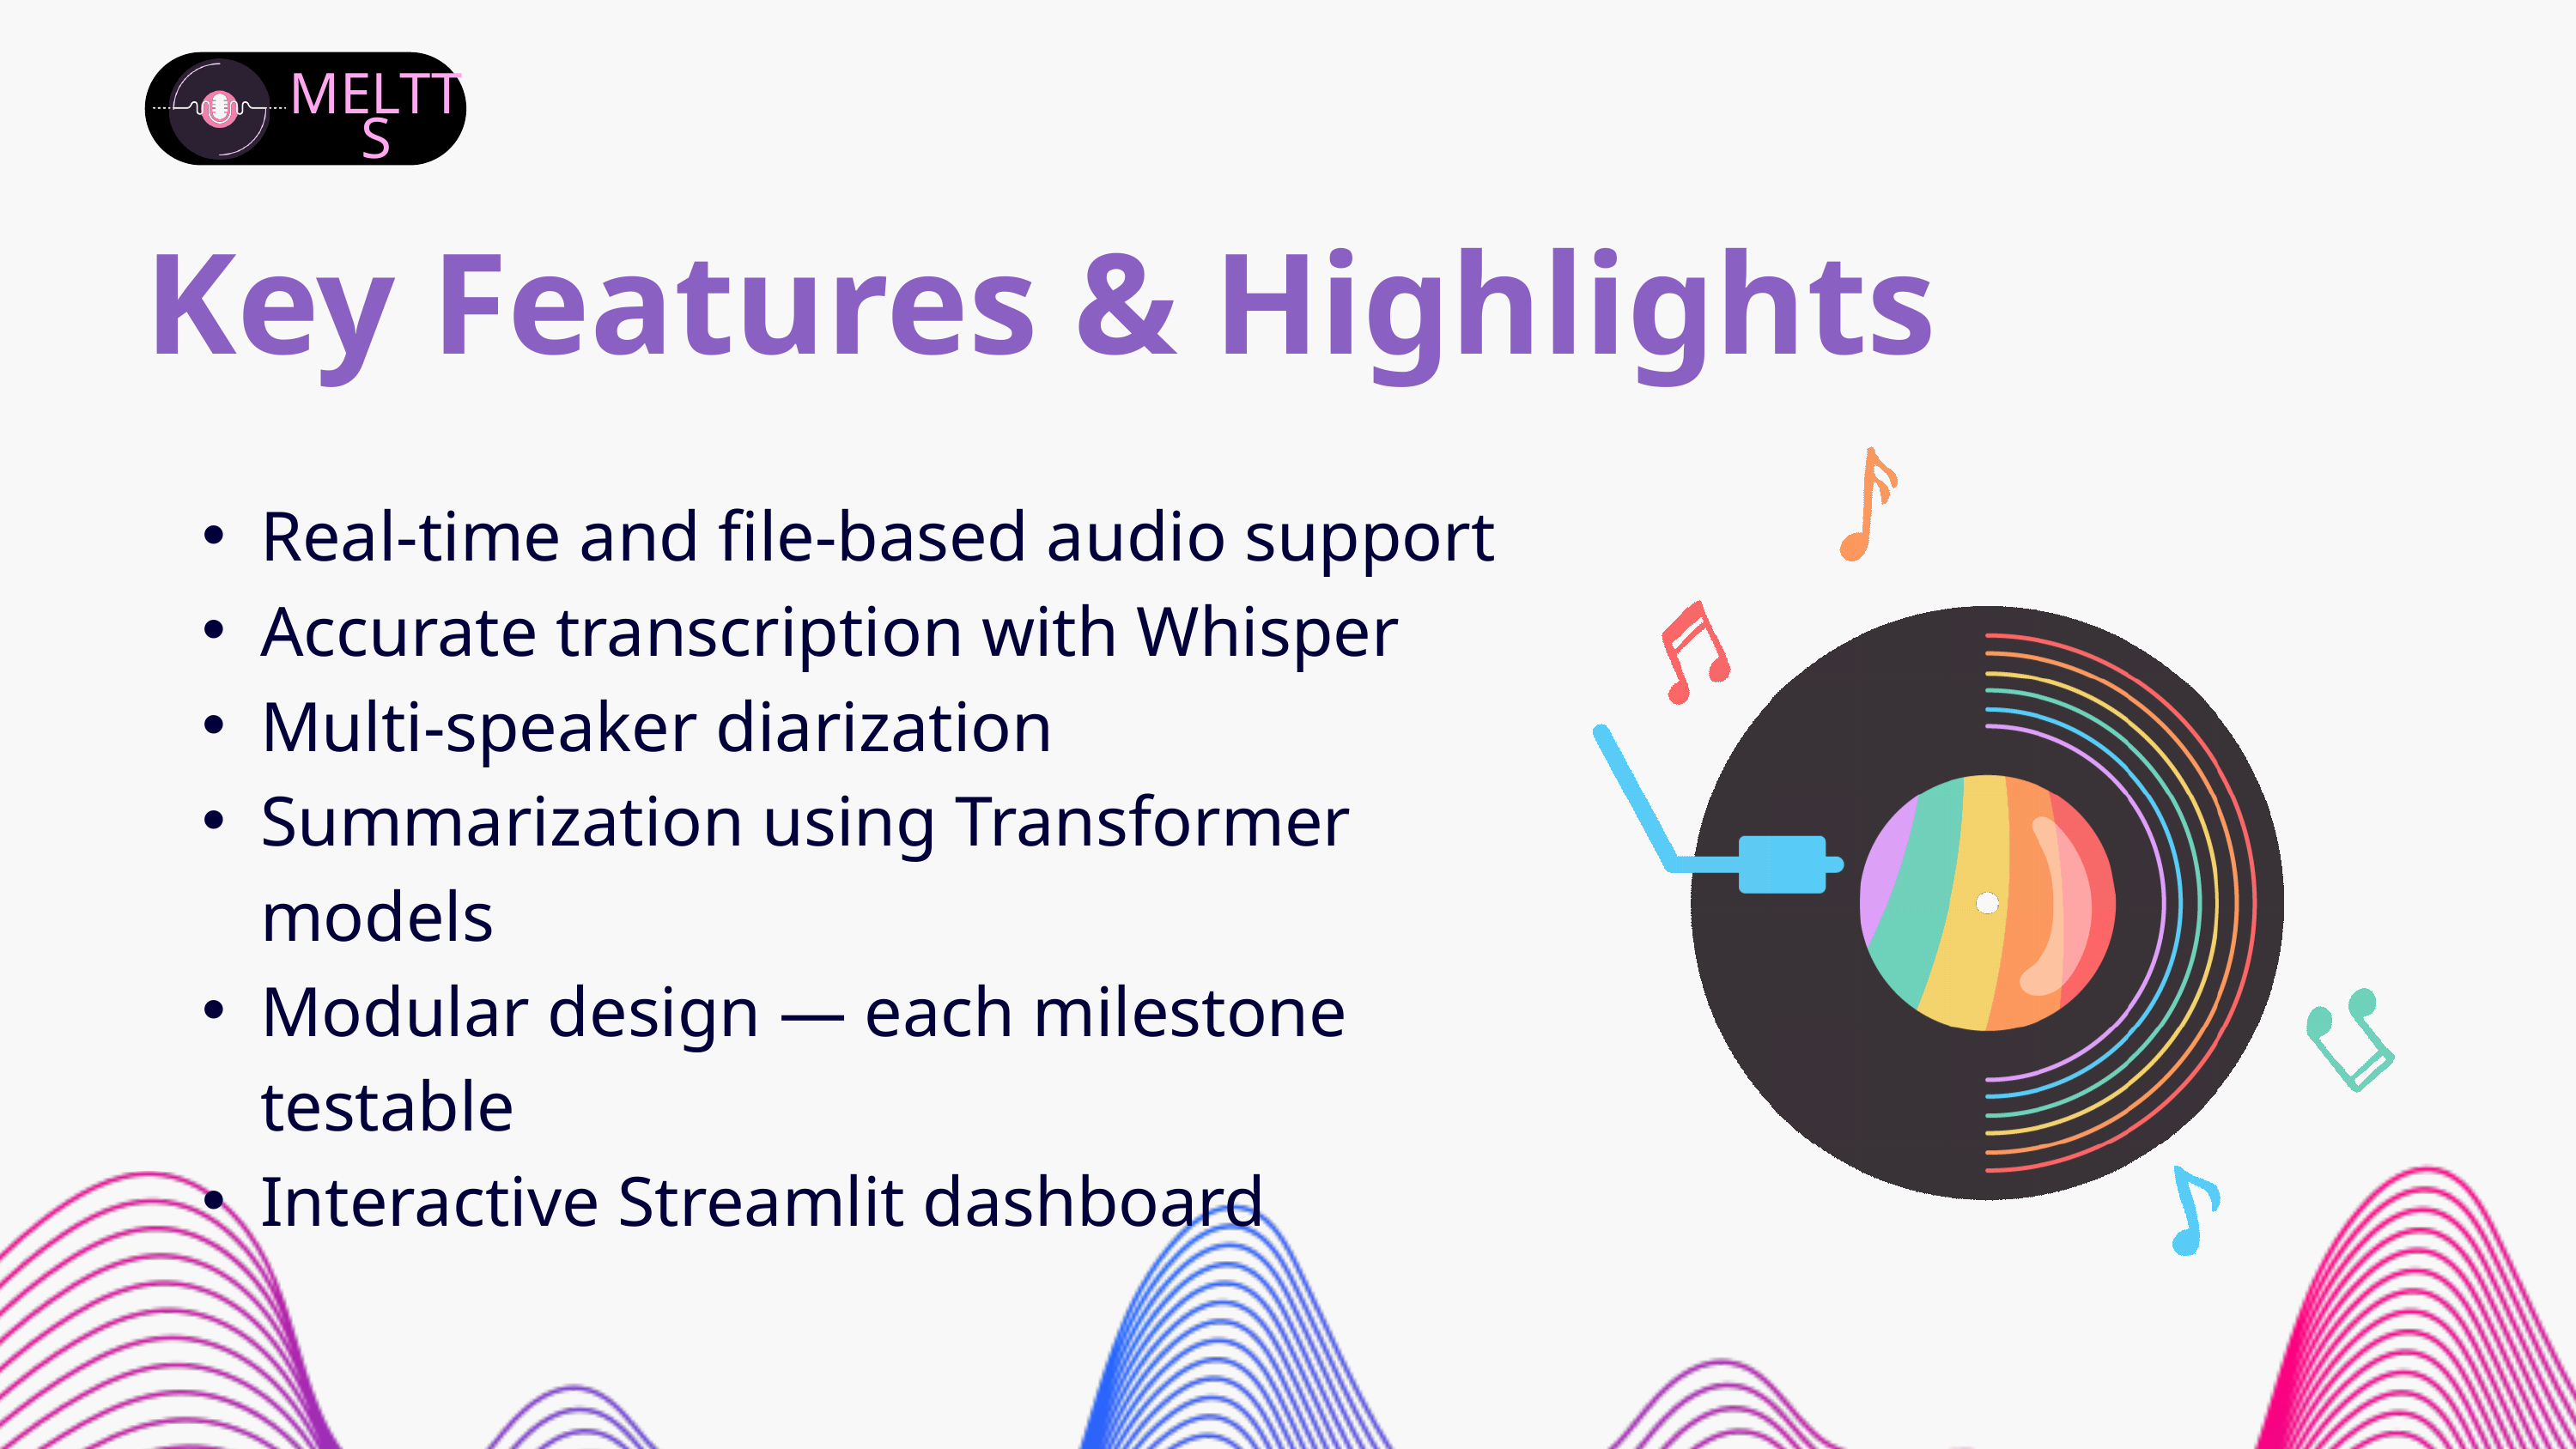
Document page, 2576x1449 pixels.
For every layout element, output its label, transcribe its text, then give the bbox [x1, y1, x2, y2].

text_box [0, 1131, 2576, 1449]
picture [1593, 446, 2396, 1261]
text_box Key Features & Highlights [144, 284, 2226, 383]
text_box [144, 52, 467, 166]
text_box Real-time and file-based audio support Accurate transcription with Whisper Multi-speaker diarization Summarization using Transformer models Modular design — each milestone testable Interactive Streamlit dashboard [144, 479, 1519, 1127]
